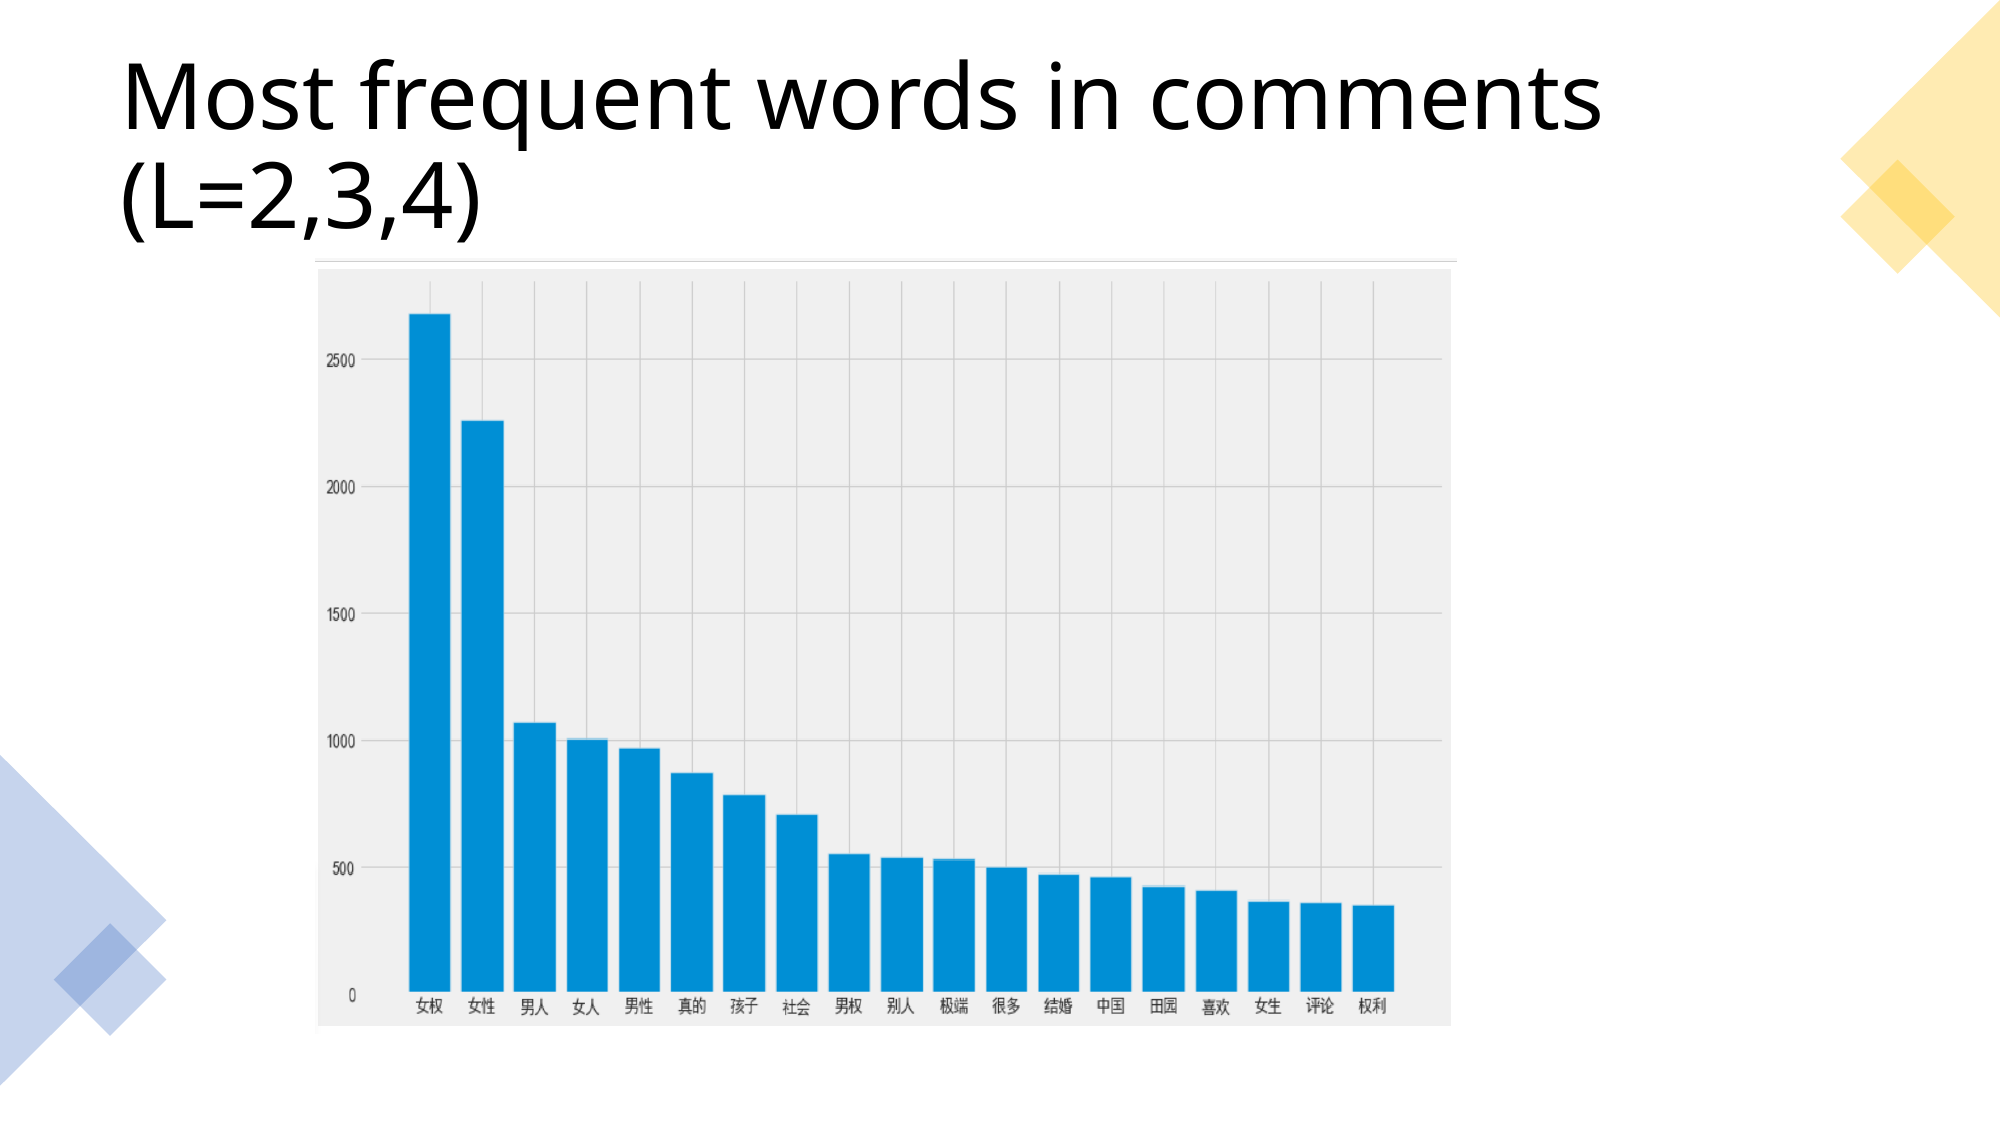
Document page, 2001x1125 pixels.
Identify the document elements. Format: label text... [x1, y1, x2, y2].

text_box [1840, 0, 2000, 318]
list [315, 258, 1457, 1034]
title Most frequent words in comments (L=2,3,4) [104, 41, 1830, 259]
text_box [0, 754, 167, 1086]
